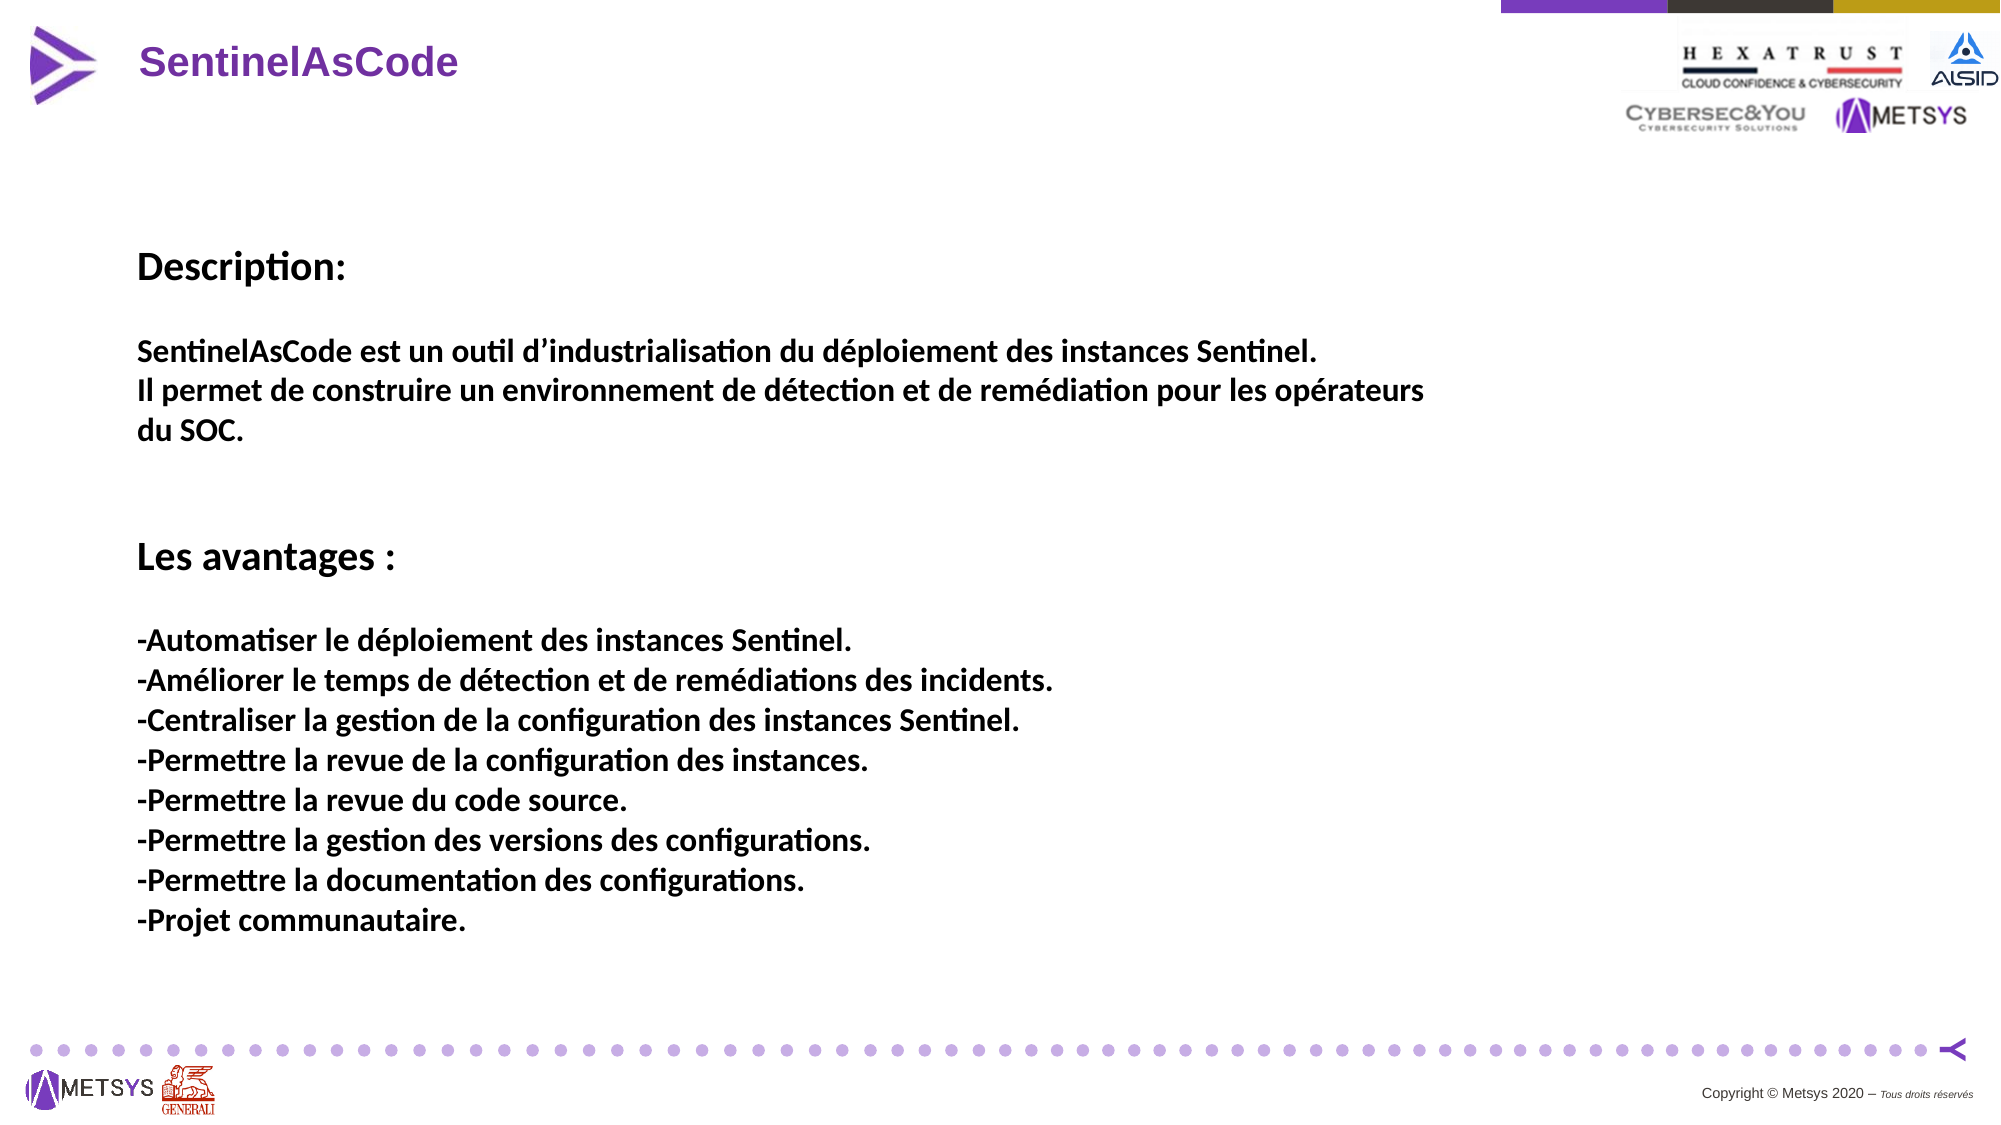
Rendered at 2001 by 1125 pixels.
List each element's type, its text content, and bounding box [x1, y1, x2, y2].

text_box SentinelAsCode [124, 27, 475, 92]
picture [25, 1070, 153, 1110]
text_box Description: SentinelAsCode est un outil d’industrialisation du déploiement des instances Sentinel. Il permet de construire un environnement de détection et de remédiation pour les opérateurs du SOC. Les avantages : -Automatiser le déploiement des instances Sentinel. -Améliorer le temps de détection et de remédiations des incidents. -Centraliser la gestion de la configuration des instances Sentinel. -Permettre la revue de la configuration des instances. -Permettre la revue du code source. -Permettre la gestion des versions des configurations. -Permettre la documentation des configurations. -Projet communautaire. [122, 231, 1456, 945]
picture [161, 1065, 215, 1115]
picture [1621, 16, 2000, 133]
picture [30, 26, 98, 105]
